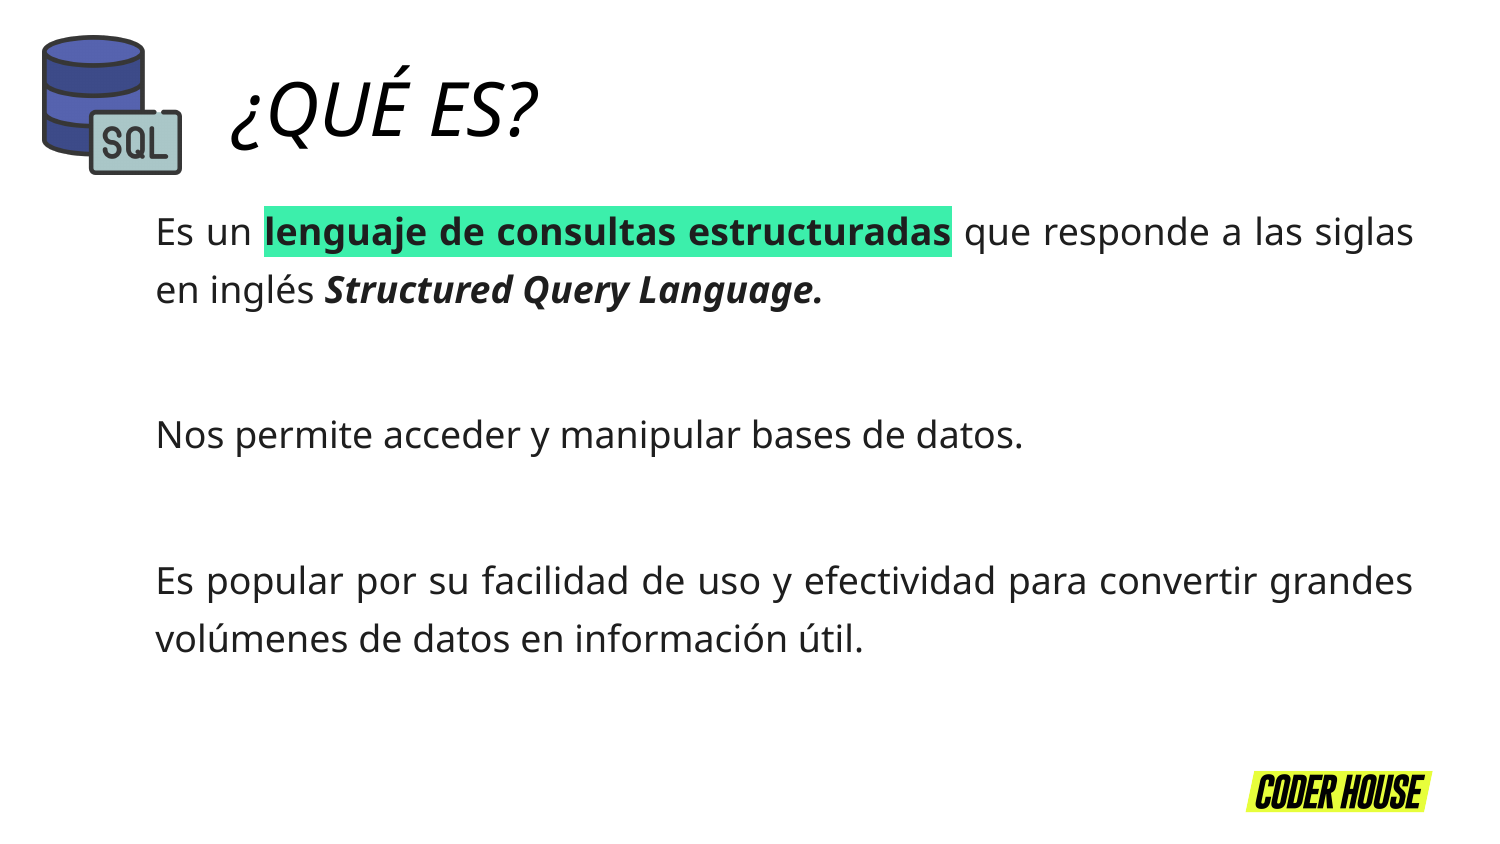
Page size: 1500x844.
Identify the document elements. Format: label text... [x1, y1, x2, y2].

text_box ¿QUÉ ES? [218, 46, 1214, 164]
picture [1241, 764, 1437, 819]
text_box Es popular por su facilidad de uso y efectividad para convertir grandes volúmenes de datos en información útil. [140, 523, 1436, 681]
picture [41, 35, 183, 176]
text_box Es un lenguaje de consultas estructuradas que responde a las siglas en inglés Structured Query Language. [140, 175, 1436, 332]
text_box Nos permite acceder y manipular bases de datos. [140, 349, 1436, 506]
